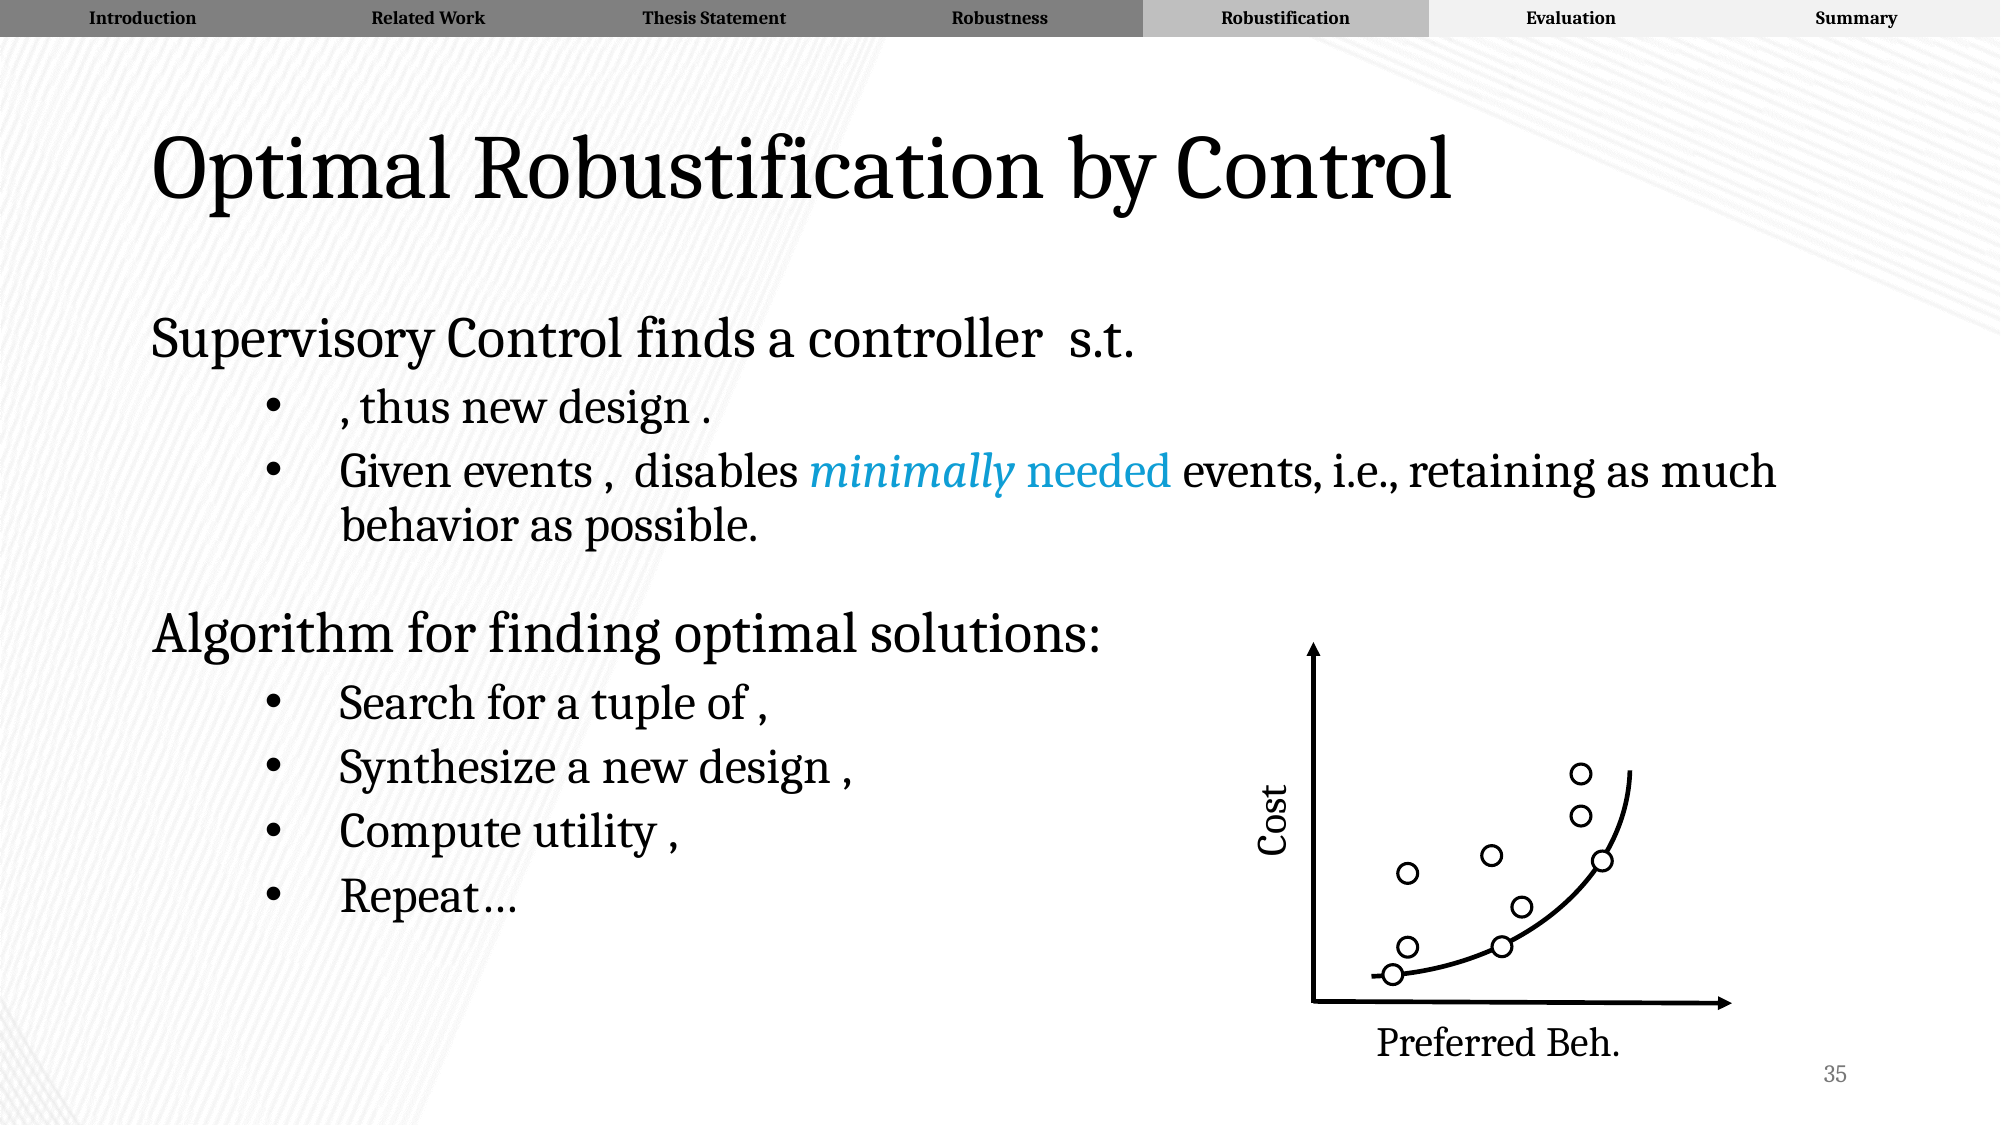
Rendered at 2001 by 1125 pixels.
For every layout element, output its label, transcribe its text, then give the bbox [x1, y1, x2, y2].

table_header Thesis Statement [571, 0, 857, 37]
picture [0, 0, 2001, 1125]
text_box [1092, 555, 1733, 1074]
table_header Robustification [1143, 0, 1429, 37]
table_header Related Work [286, 0, 571, 37]
title Optimal Robustification by Control [137, 59, 1863, 278]
table_header Summary [1714, 0, 2000, 37]
slide_number 35 [1412, 1042, 1863, 1103]
table_header Robustness [857, 0, 1143, 37]
table_header Introduction [0, 0, 286, 37]
table_header Evaluation [1429, 0, 1714, 37]
